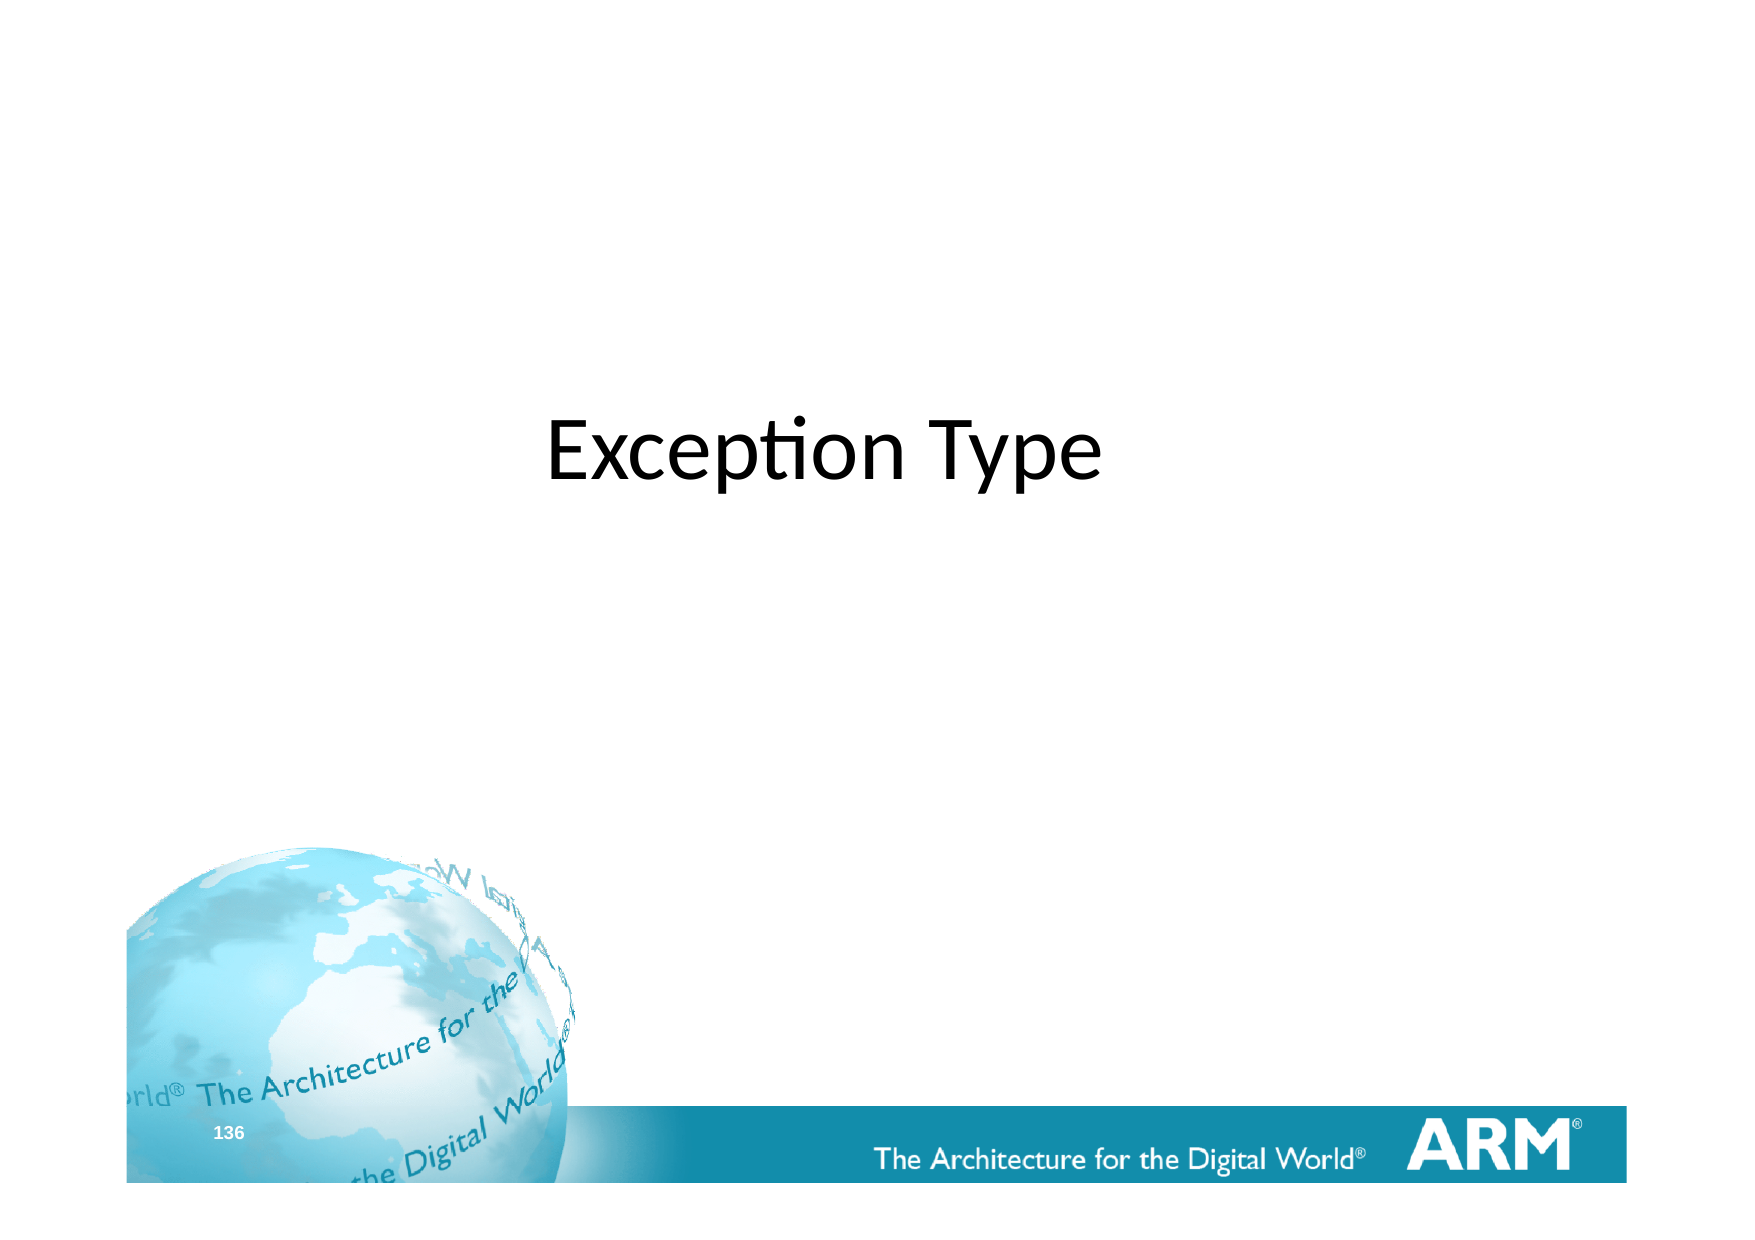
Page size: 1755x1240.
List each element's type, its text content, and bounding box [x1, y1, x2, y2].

slide_number 136 [198, 1120, 287, 1176]
title Exception Type [545, 400, 1209, 610]
picture [126, 847, 1627, 1183]
